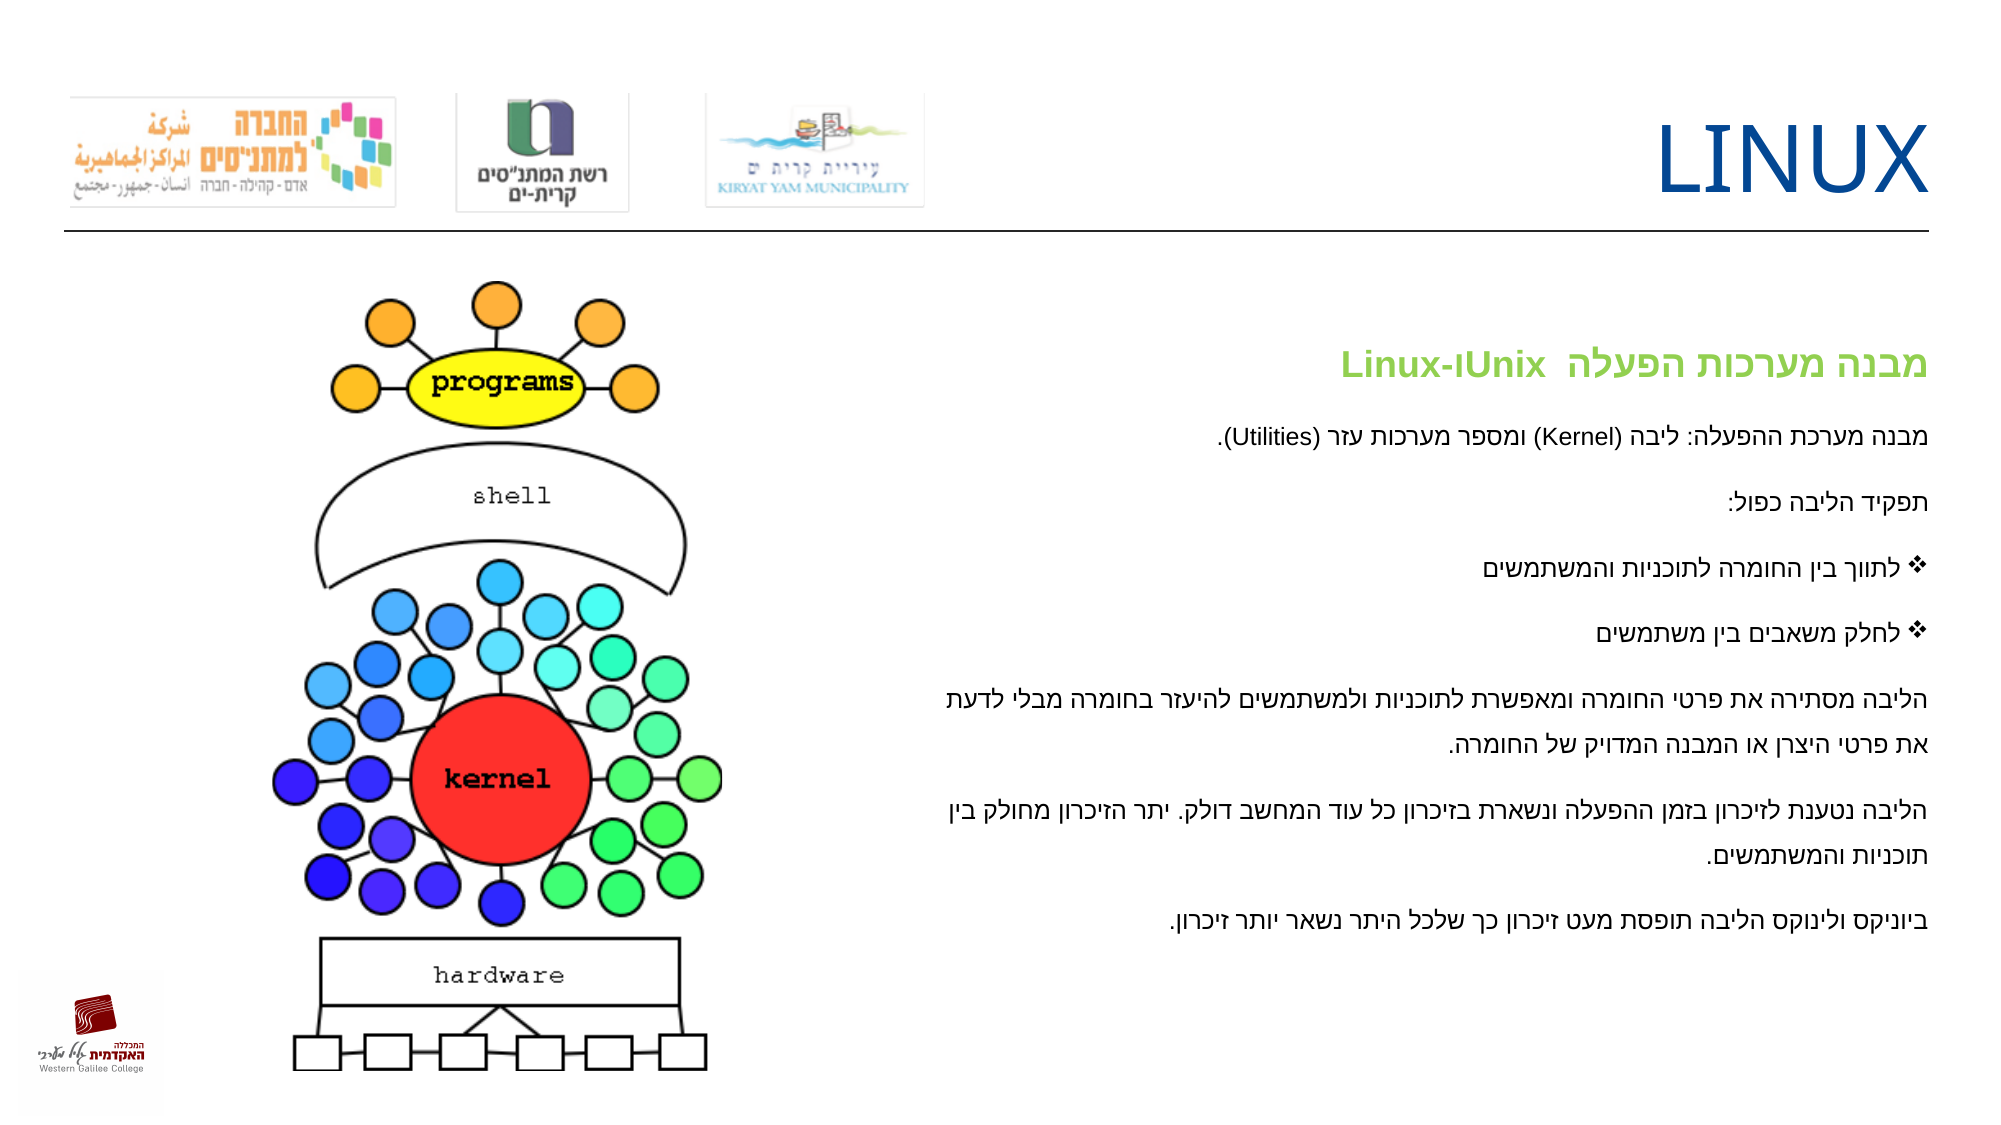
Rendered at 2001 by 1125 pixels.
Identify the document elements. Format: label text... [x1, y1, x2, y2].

text_box מבנה מערכות הפעלה Unixו-Linux מבנה מערכת ההפעלה: ליבה (Kernel) ומספר מערכות עזר (Utilities). תפקיד הליבה כפול: לתווך בין החומרה לתוכניות והמשתמשים לחלק משאבים בין משתמשים הליבה מסתירה את פרטי החומרה ומאפשרת לתוכניות ולמשתמשים להיעזר בחומרה מבלי לדעת את פרטי היצרן או המבנה המדויק של החומרה. הליבה נטענת לזיכרון בזמן ההפעלה ונשארת בזיכרון כל עוד המחשב דולק. יתר הזיכרון מחולק בין תוכניות והמשתמשים. ביוניקס ולינוקס הליבה תופסת מעט זיכרון כך שלכל היתר נשאר יותר זיכרון. [924, 309, 1930, 1043]
picture [272, 281, 723, 1071]
picture [70, 93, 925, 213]
title Linux [64, 55, 1930, 221]
picture [18, 970, 164, 1116]
